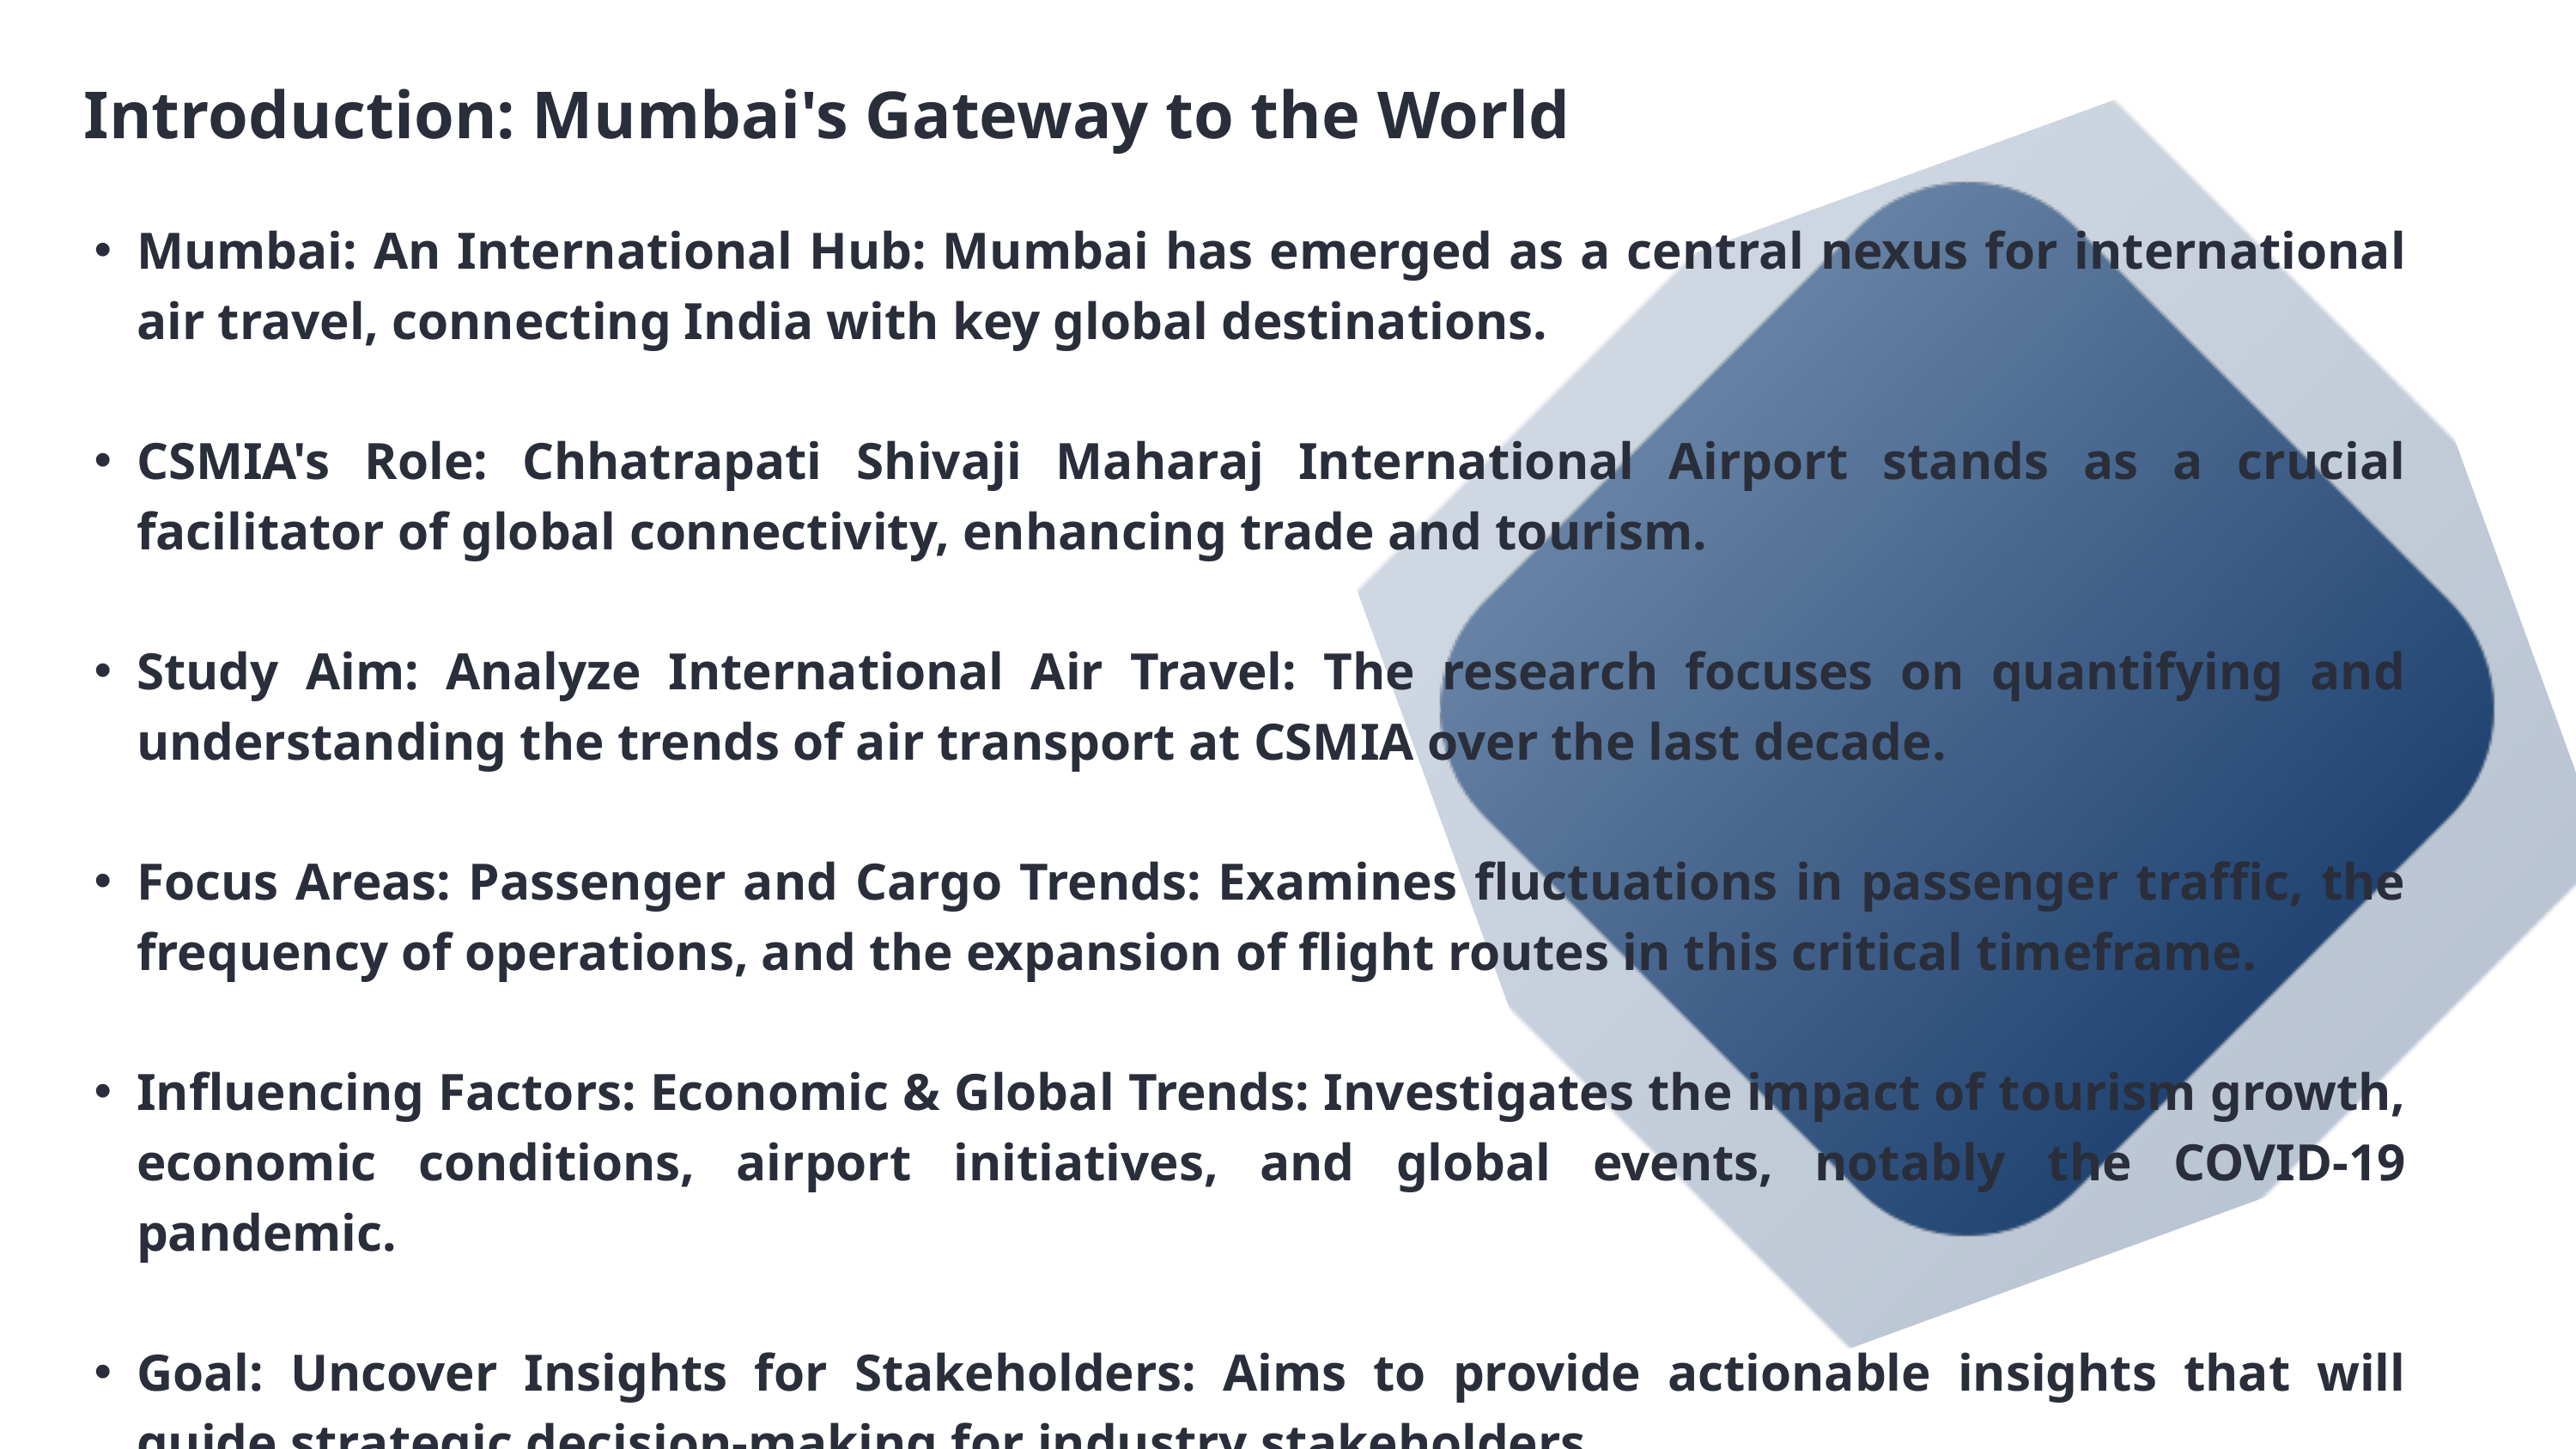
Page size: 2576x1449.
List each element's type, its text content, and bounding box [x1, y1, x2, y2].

text_box Mumbai: An International Hub: Mumbai has emerged as a central nexus for international air travel, connecting India with key global destinations. CSMIA's Role: Chhatrapati Shivaji Maharaj International Airport stands as a crucial facilitator of global connectivity, enhancing trade and tourism. Study Aim: Analyze International Air Travel: The research focuses on quantifying and understanding the trends of air transport at CSMIA over the last decade. Focus Areas: Passenger and Cargo Trends: Examines fluctuations in passenger traffic, the frequency of operations, and the expansion of flight routes in this critical timeframe. Influencing Factors: Economic & Global Trends: Investigates the impact of tourism growth, economic conditions, airport initiatives, and global events, notably the COVID-19 pandemic. Goal: Uncover Insights for Stakeholders: Aims to provide actionable insights that will guide strategic decision-making for industry stakeholders. [52, 209, 2406, 1449]
text_box Introduction: Mumbai's Gateway to the World [83, 45, 1283, 152]
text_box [1287, 30, 2576, 1419]
